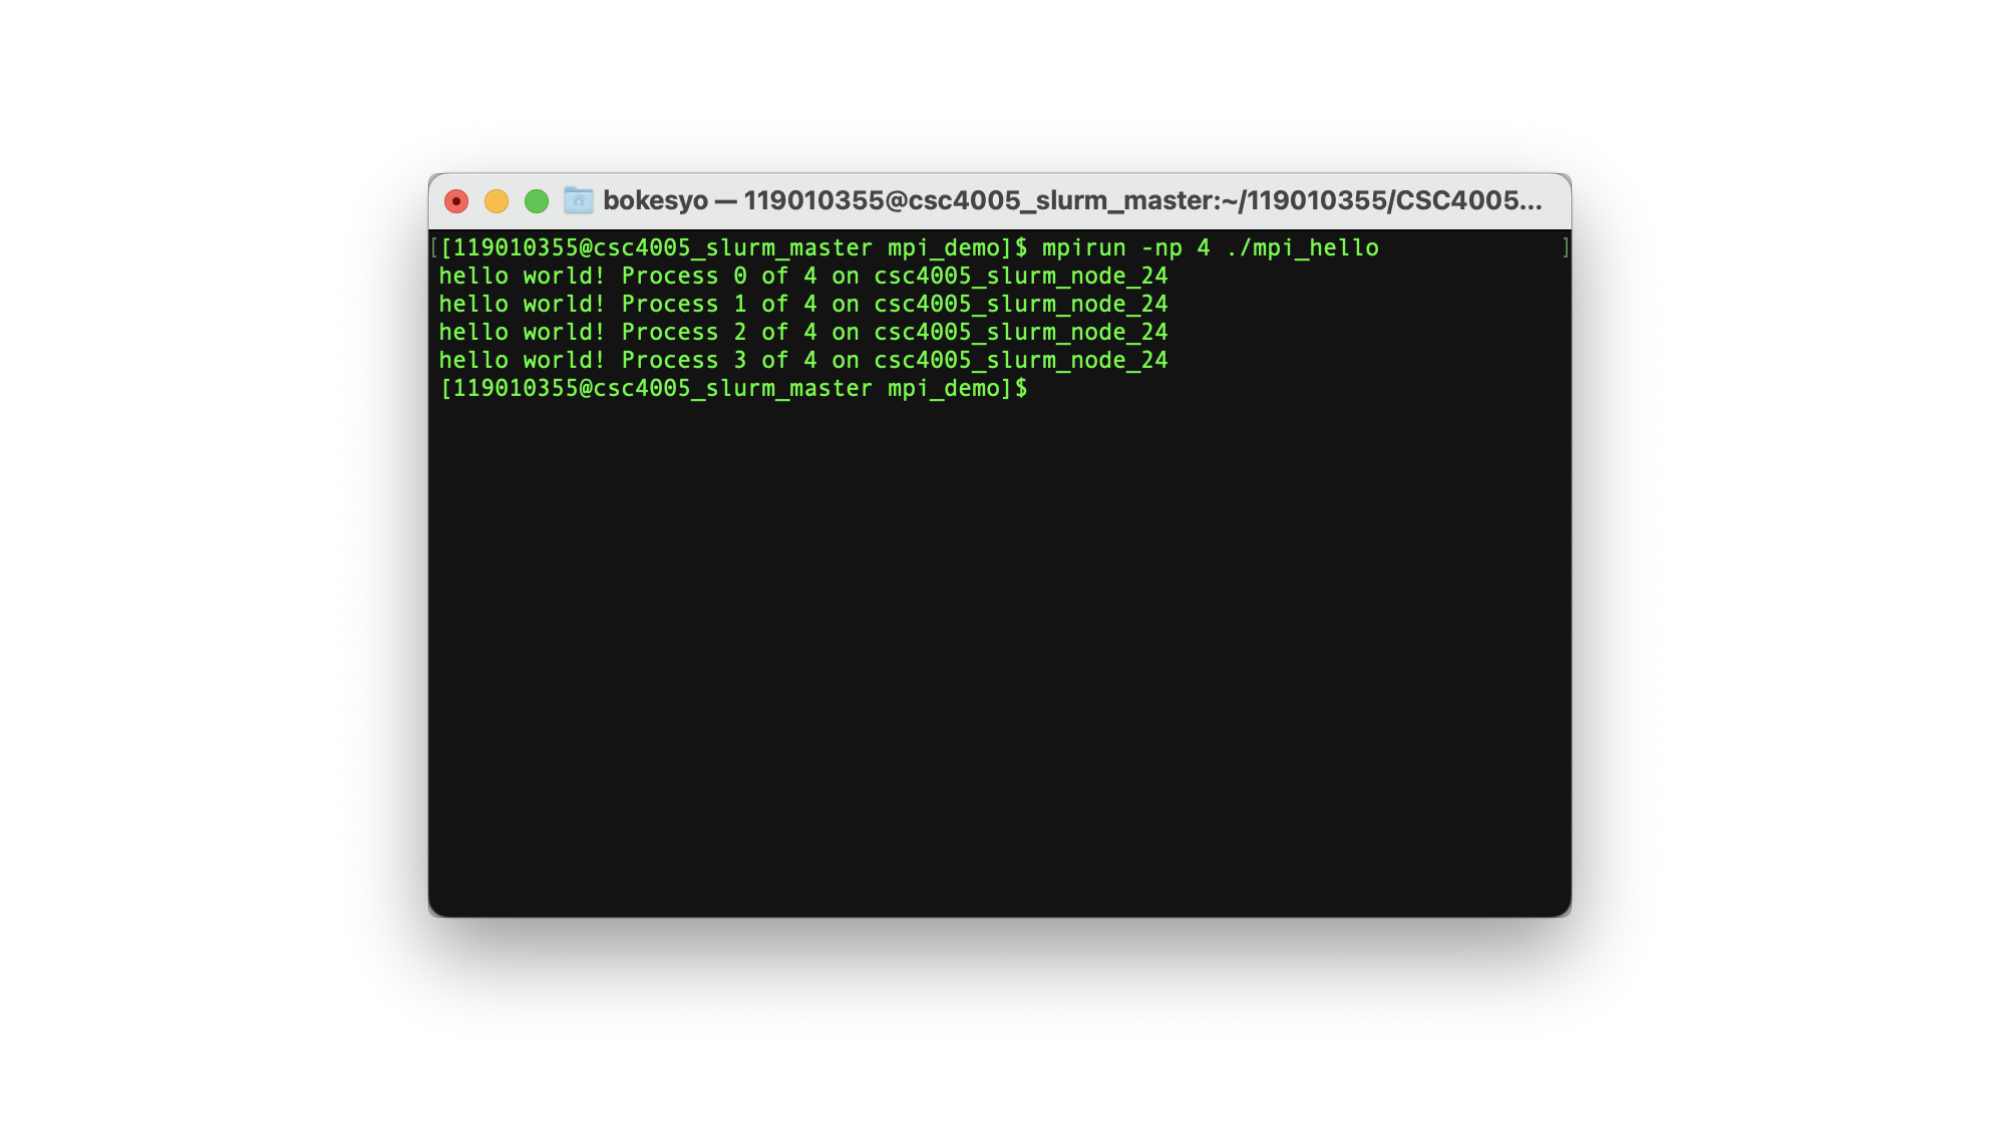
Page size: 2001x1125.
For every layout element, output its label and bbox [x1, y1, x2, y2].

list [316, 97, 1684, 1066]
